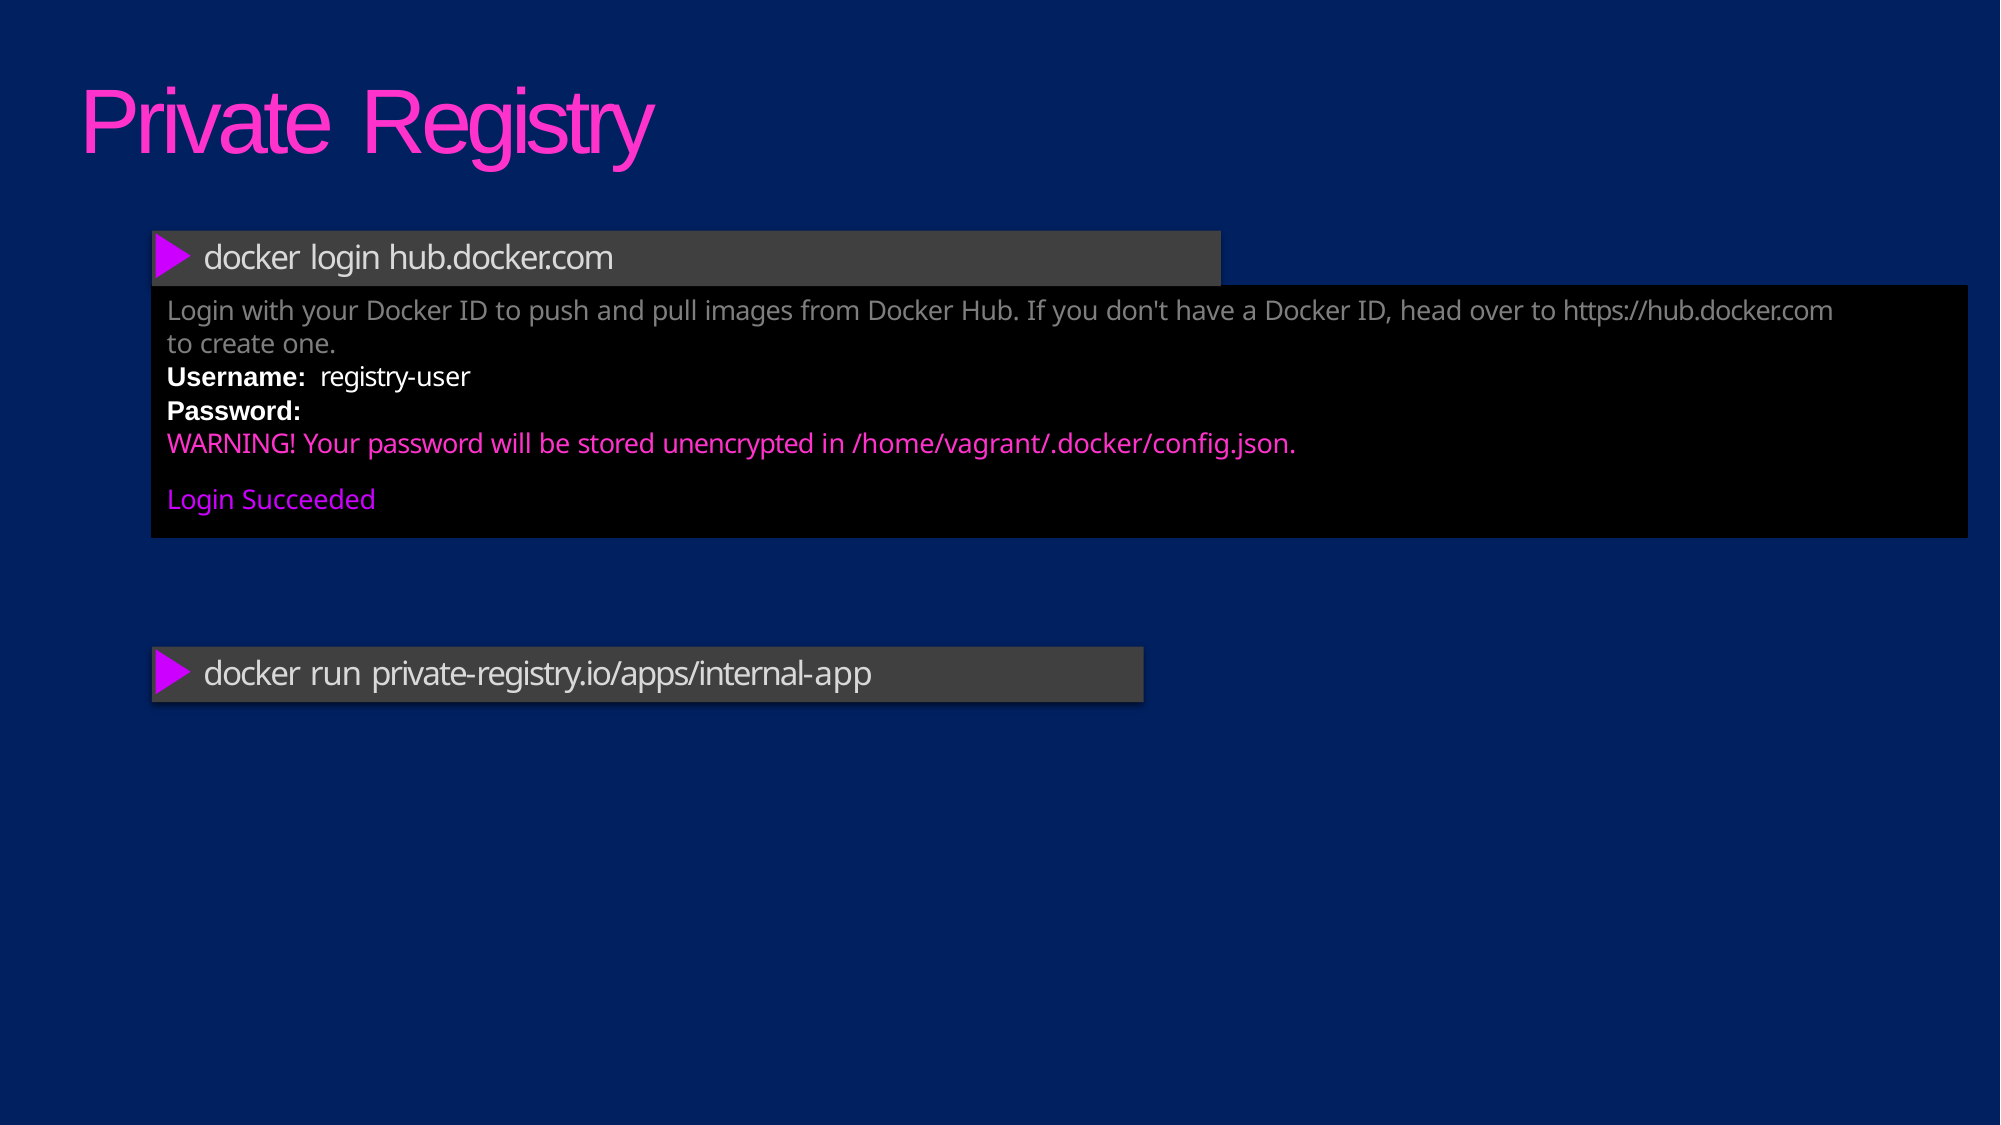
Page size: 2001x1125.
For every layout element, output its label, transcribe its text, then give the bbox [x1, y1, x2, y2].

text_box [141, 221, 1231, 311]
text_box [141, 636, 1153, 727]
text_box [150, 285, 1968, 539]
title Private Registry [12, 19, 1240, 250]
